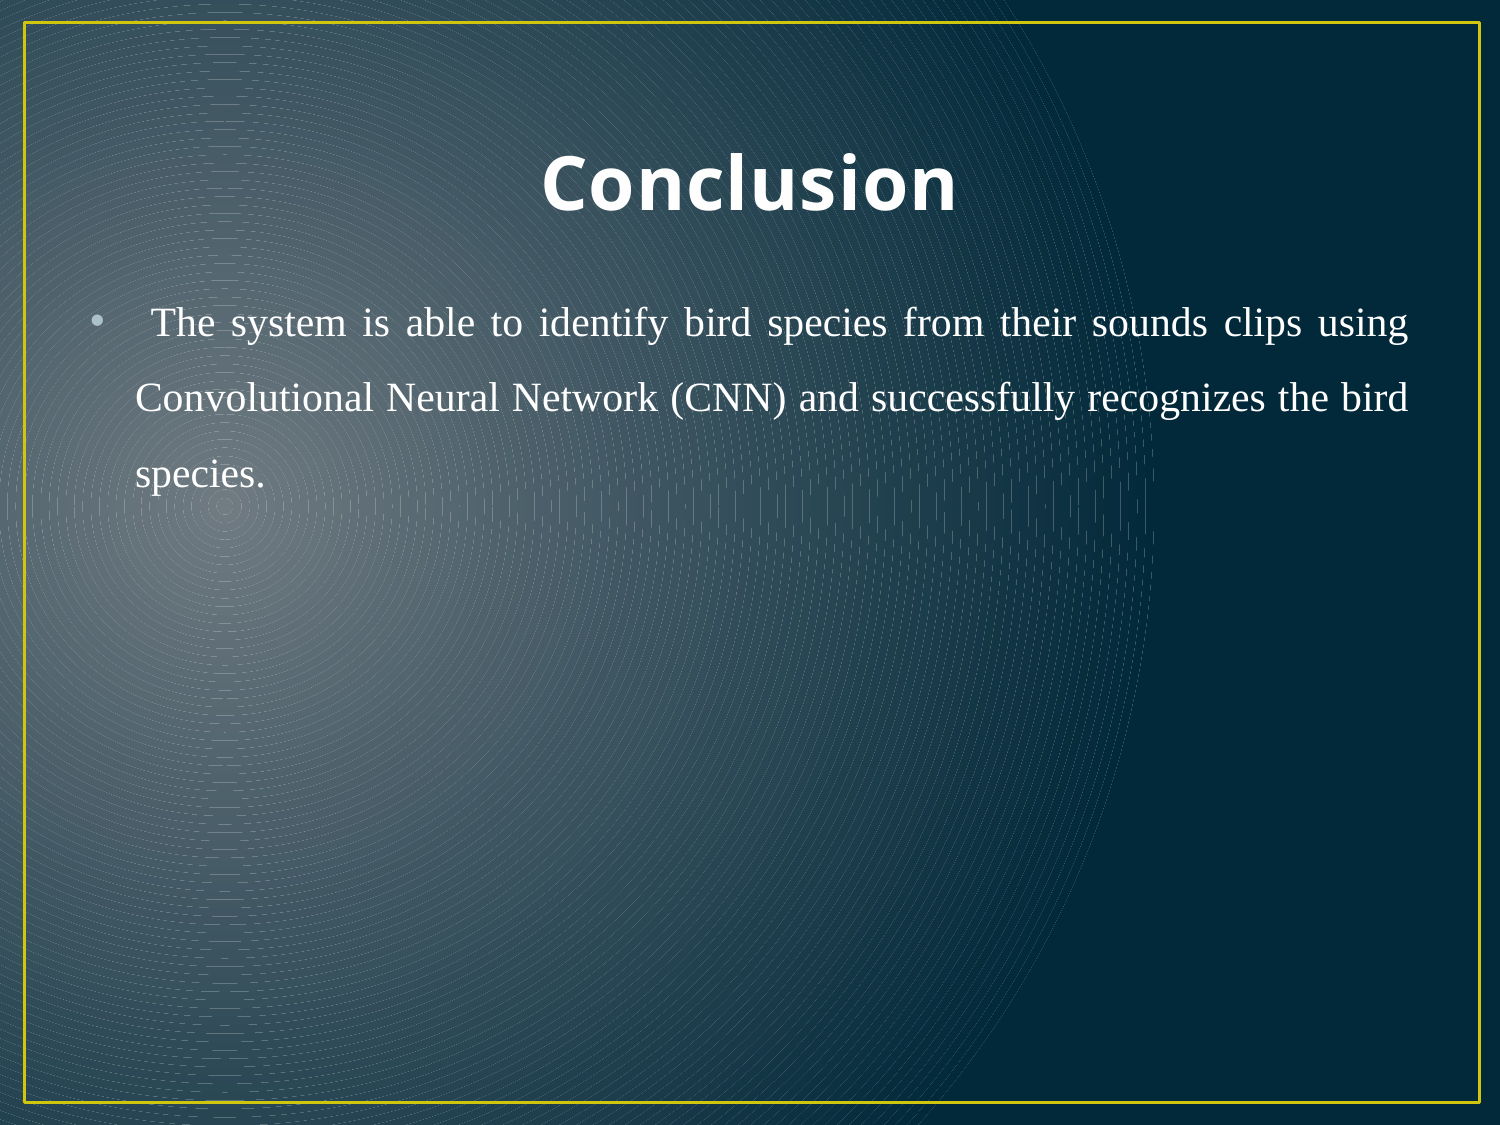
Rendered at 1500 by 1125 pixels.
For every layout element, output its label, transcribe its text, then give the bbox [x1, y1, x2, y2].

list The system is able to identify bird species from their sounds clips using Convolutional Neural Network (CNN) and successfully recognizes the bird species. [75, 262, 1425, 1005]
title Conclusion [75, 45, 1425, 233]
